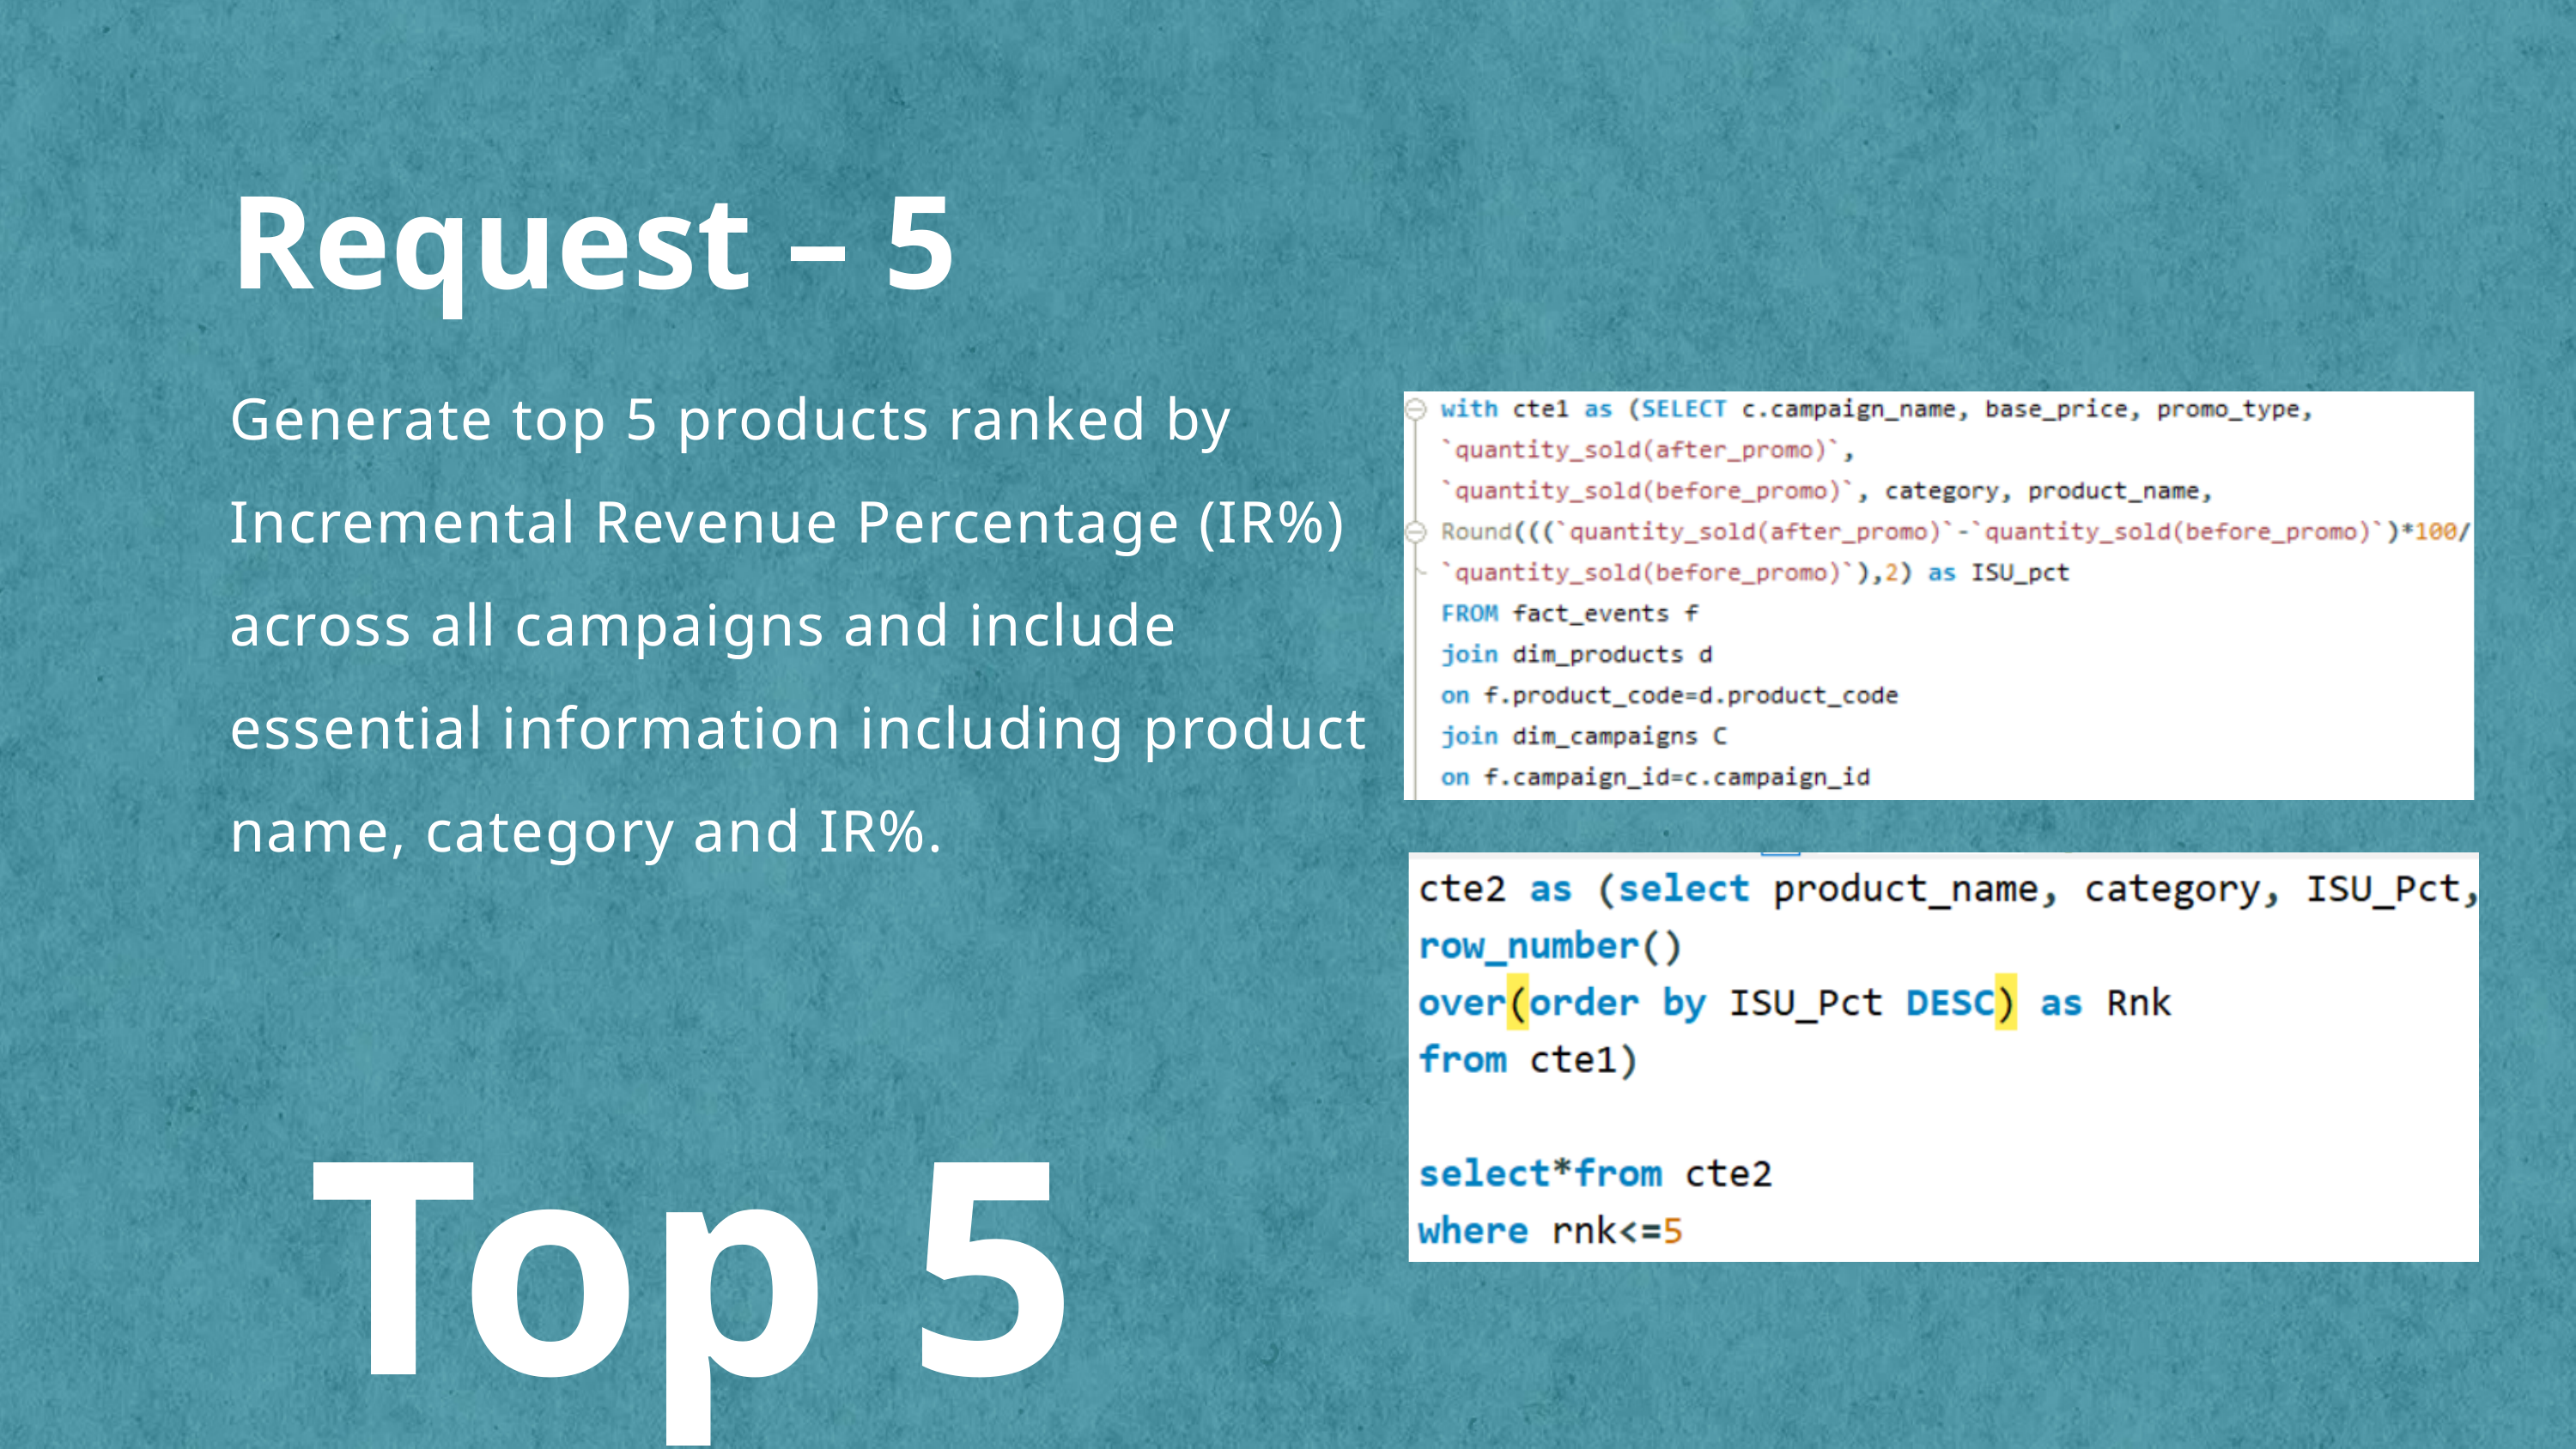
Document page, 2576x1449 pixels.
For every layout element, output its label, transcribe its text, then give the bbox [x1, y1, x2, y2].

picture [1408, 852, 2480, 1262]
picture [1403, 391, 2475, 800]
text_box Generate top 5 products ranked by Incremental Revenue Percentage (IR%) across all campaigns and include essential information including product name, category and IR%. [229, 349, 1383, 864]
text_box [0, 0, 2576, 1449]
text_box Top 5 [156, 961, 1230, 1434]
text_box Request – 5 [229, 155, 1162, 315]
